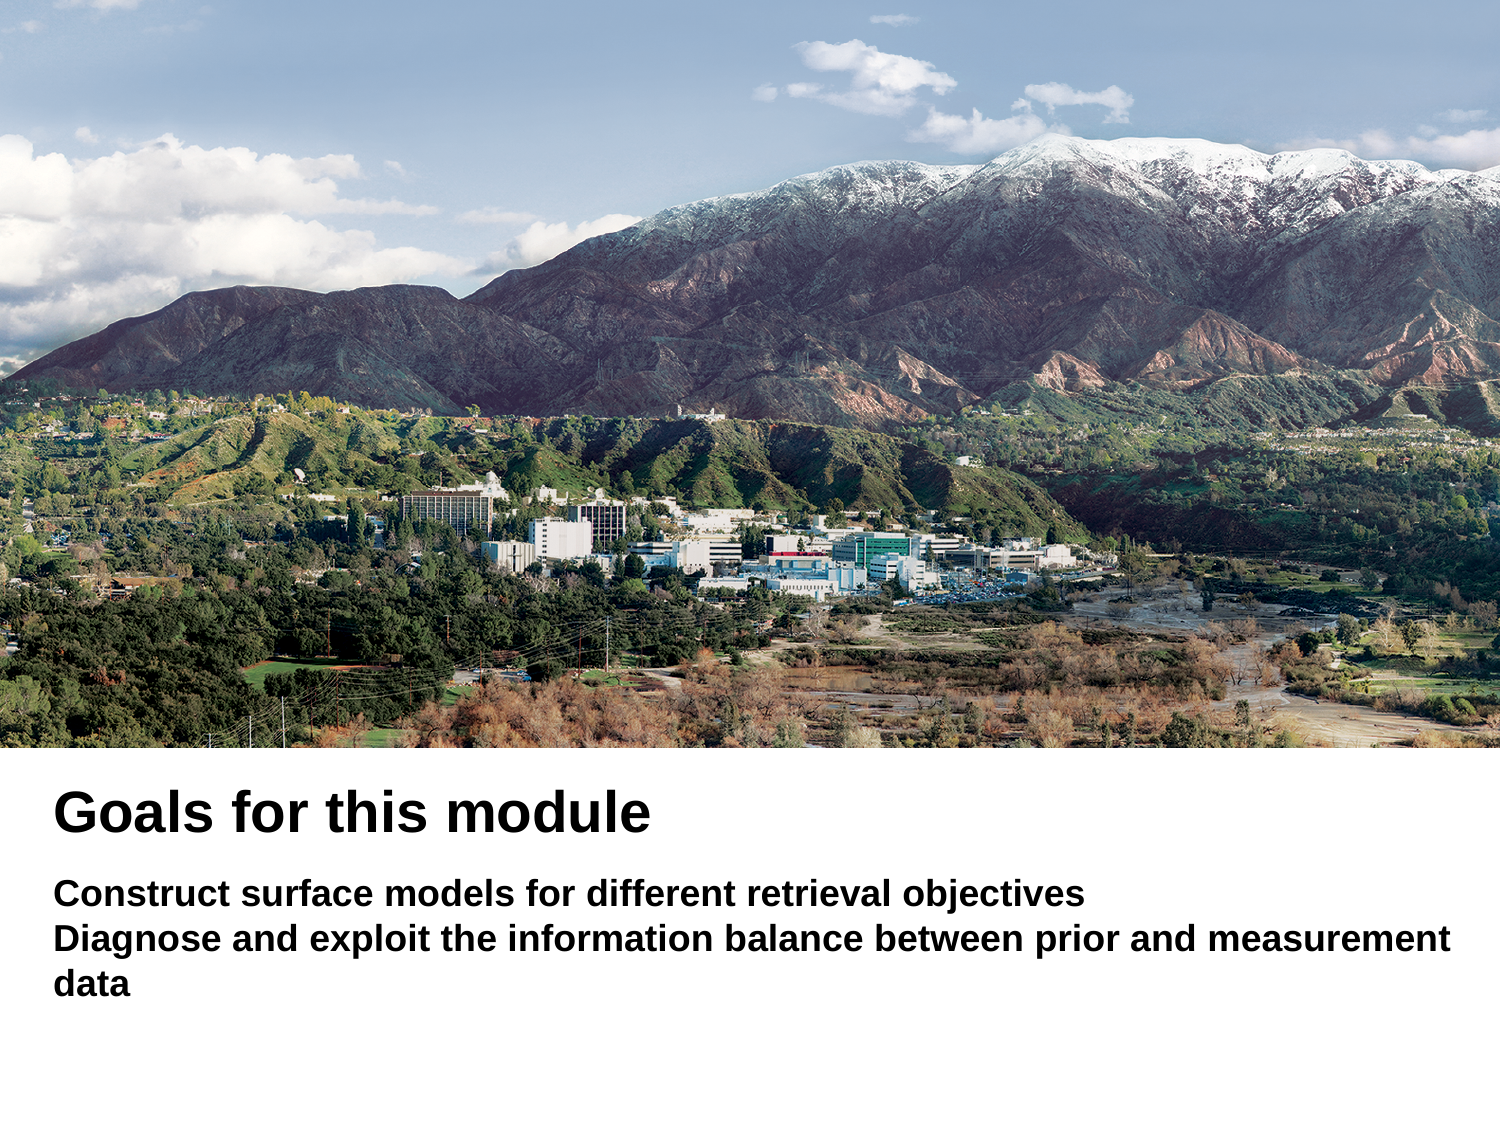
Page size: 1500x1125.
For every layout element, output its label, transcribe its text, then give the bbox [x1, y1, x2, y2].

text_box Goals for this module Construct surface models for different retrieval objectives Diagnose and exploit the information balance between prior and measurement data [38, 766, 1473, 1057]
picture [0, 0, 1500, 749]
